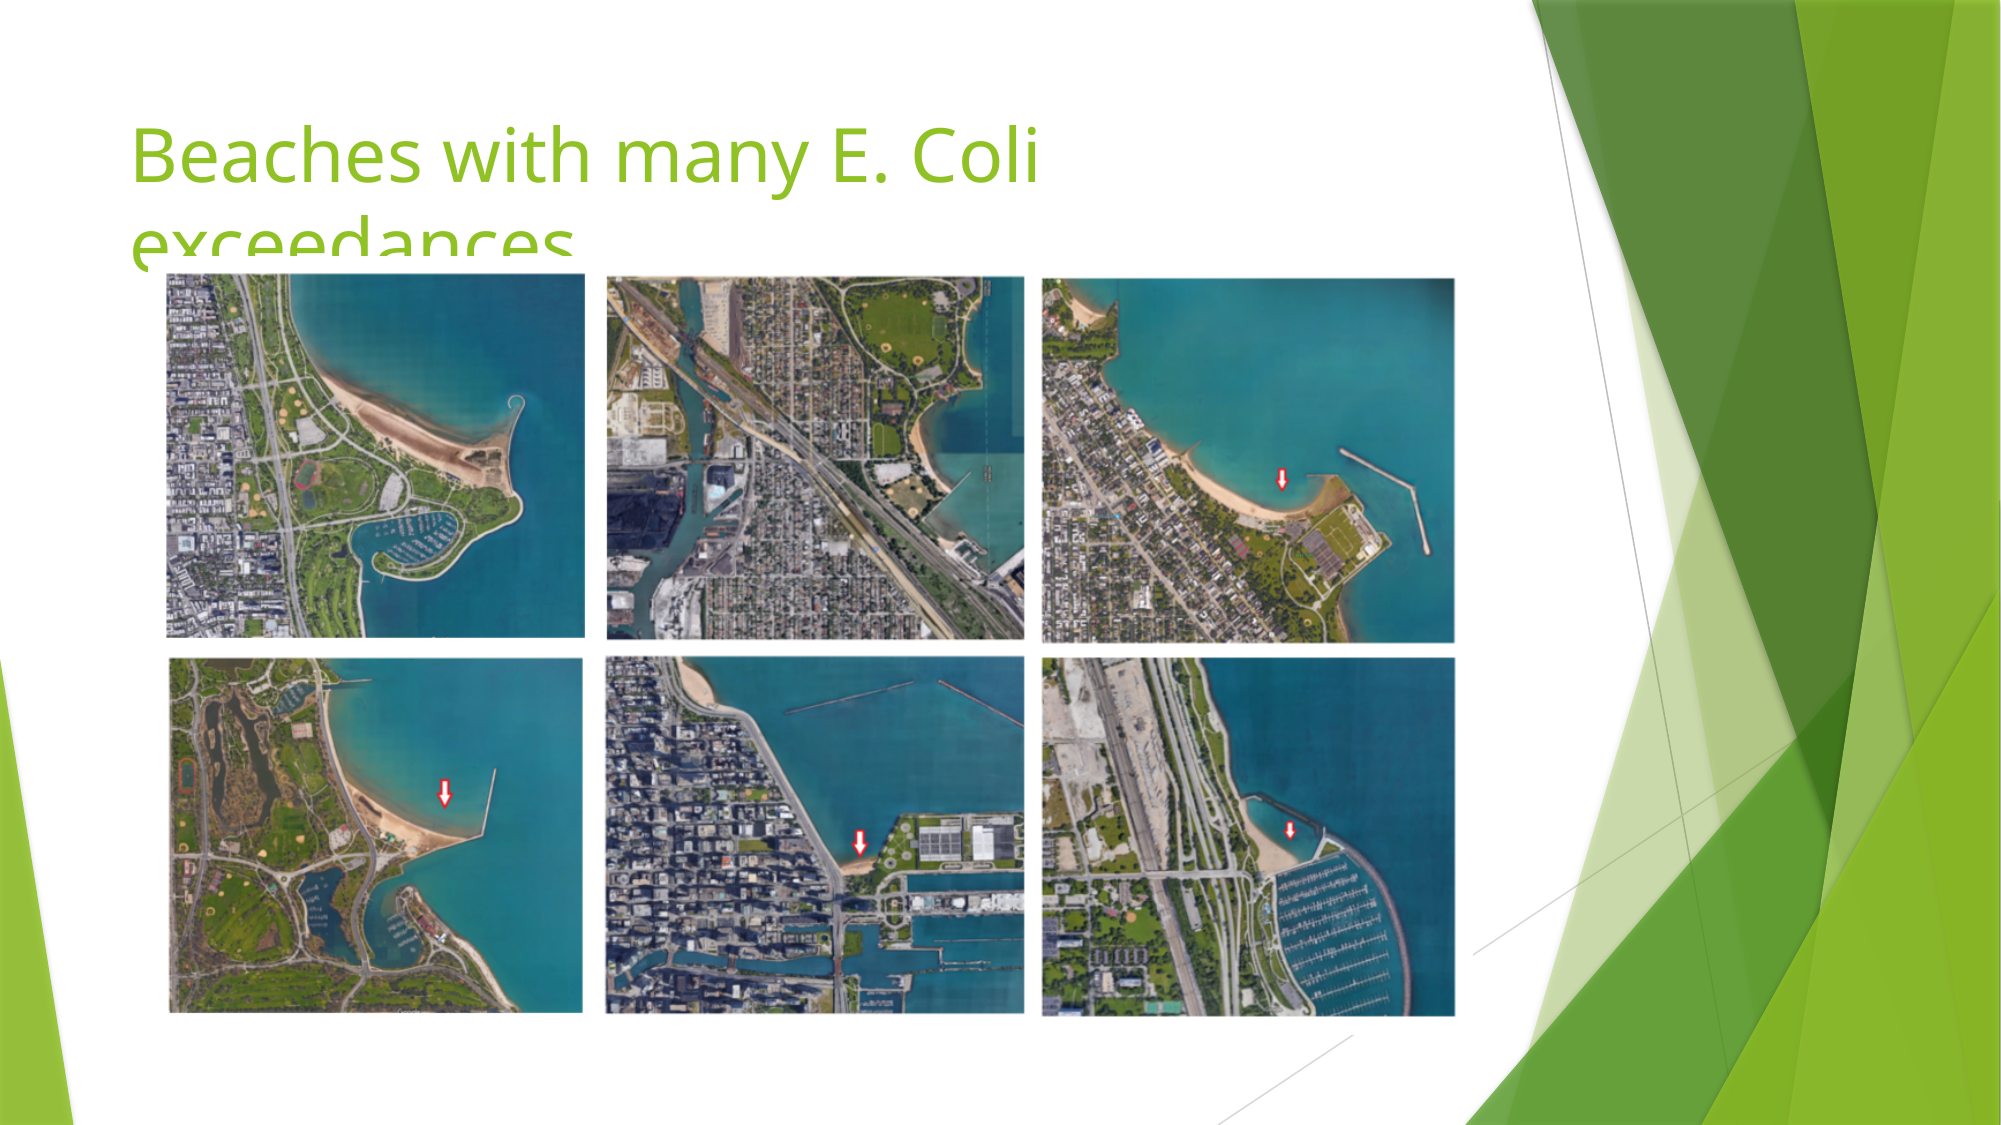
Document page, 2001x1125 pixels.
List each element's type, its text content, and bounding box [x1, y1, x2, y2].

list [148, 256, 1474, 1036]
title Beaches with many E. Coli exceedances [114, 99, 1522, 248]
